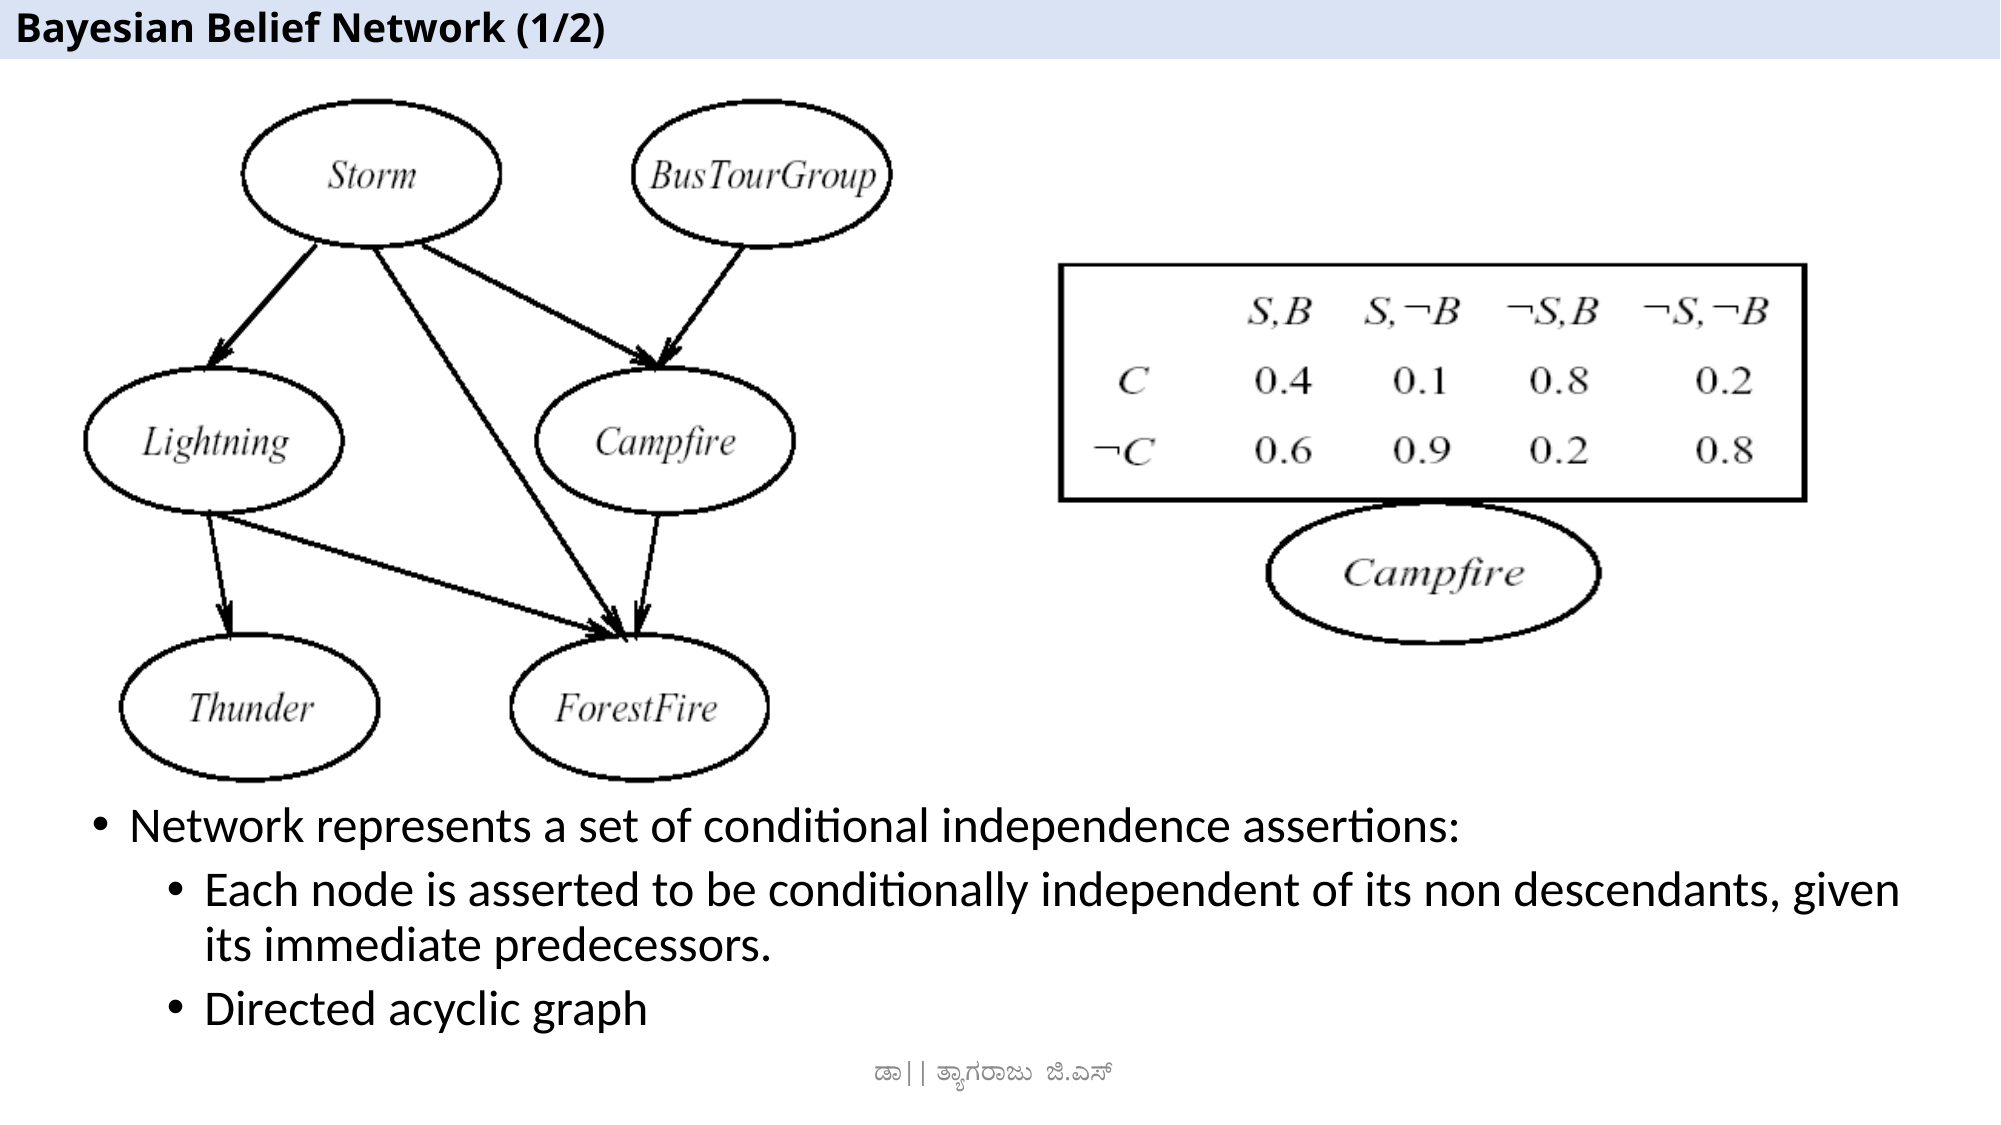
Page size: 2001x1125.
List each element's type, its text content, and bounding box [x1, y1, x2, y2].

list Network represents a set of conditional independence assertions: Each node is asserted to be conditionally independent of its non descendants, given its immediate predecessors. Directed acyclic graph [76, 791, 1924, 1067]
title Bayesian Belief Network (1/2) [0, 0, 2000, 59]
footer ಡಾ|| ತ್ಯಾಗರಾಜು ಜಿ.ಎಸ್ [662, 1042, 1338, 1103]
picture [76, 80, 910, 792]
picture [1023, 221, 1893, 705]
